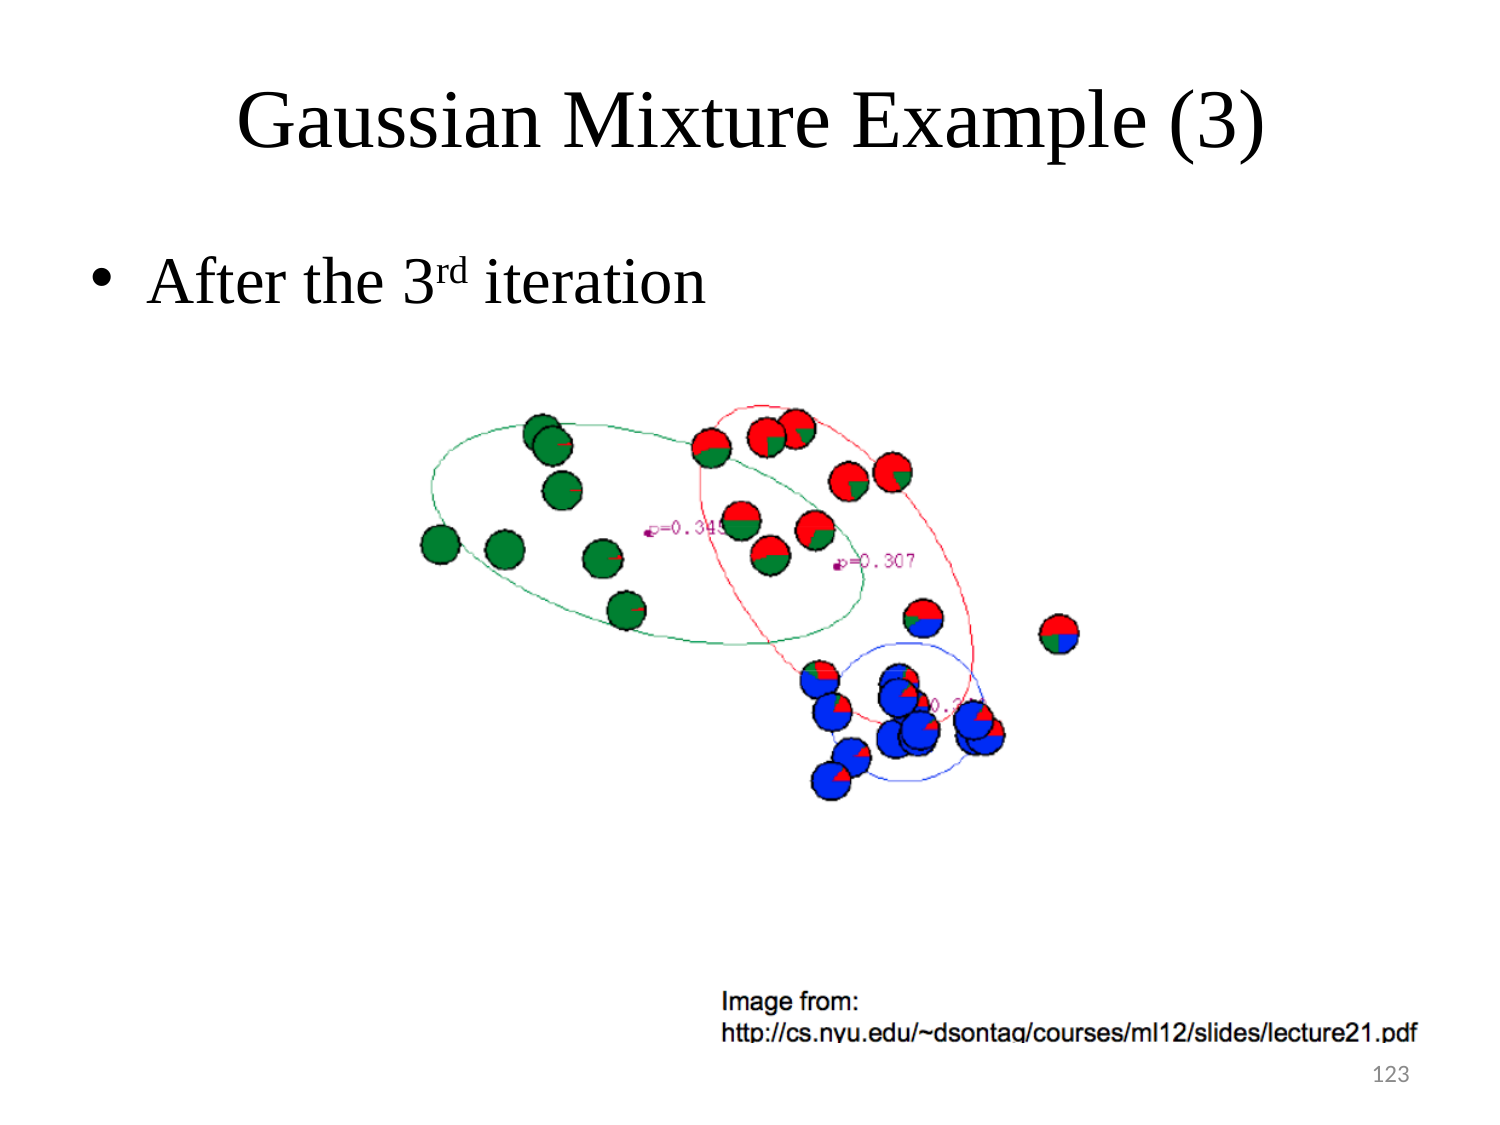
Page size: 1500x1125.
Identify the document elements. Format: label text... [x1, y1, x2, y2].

list After the 3rd iteration [75, 229, 1425, 1005]
slide_number 123 [1074, 1051, 1425, 1103]
picture [383, 369, 1426, 1043]
title Gaussian Mixture Example (3) [43, 20, 1461, 208]
